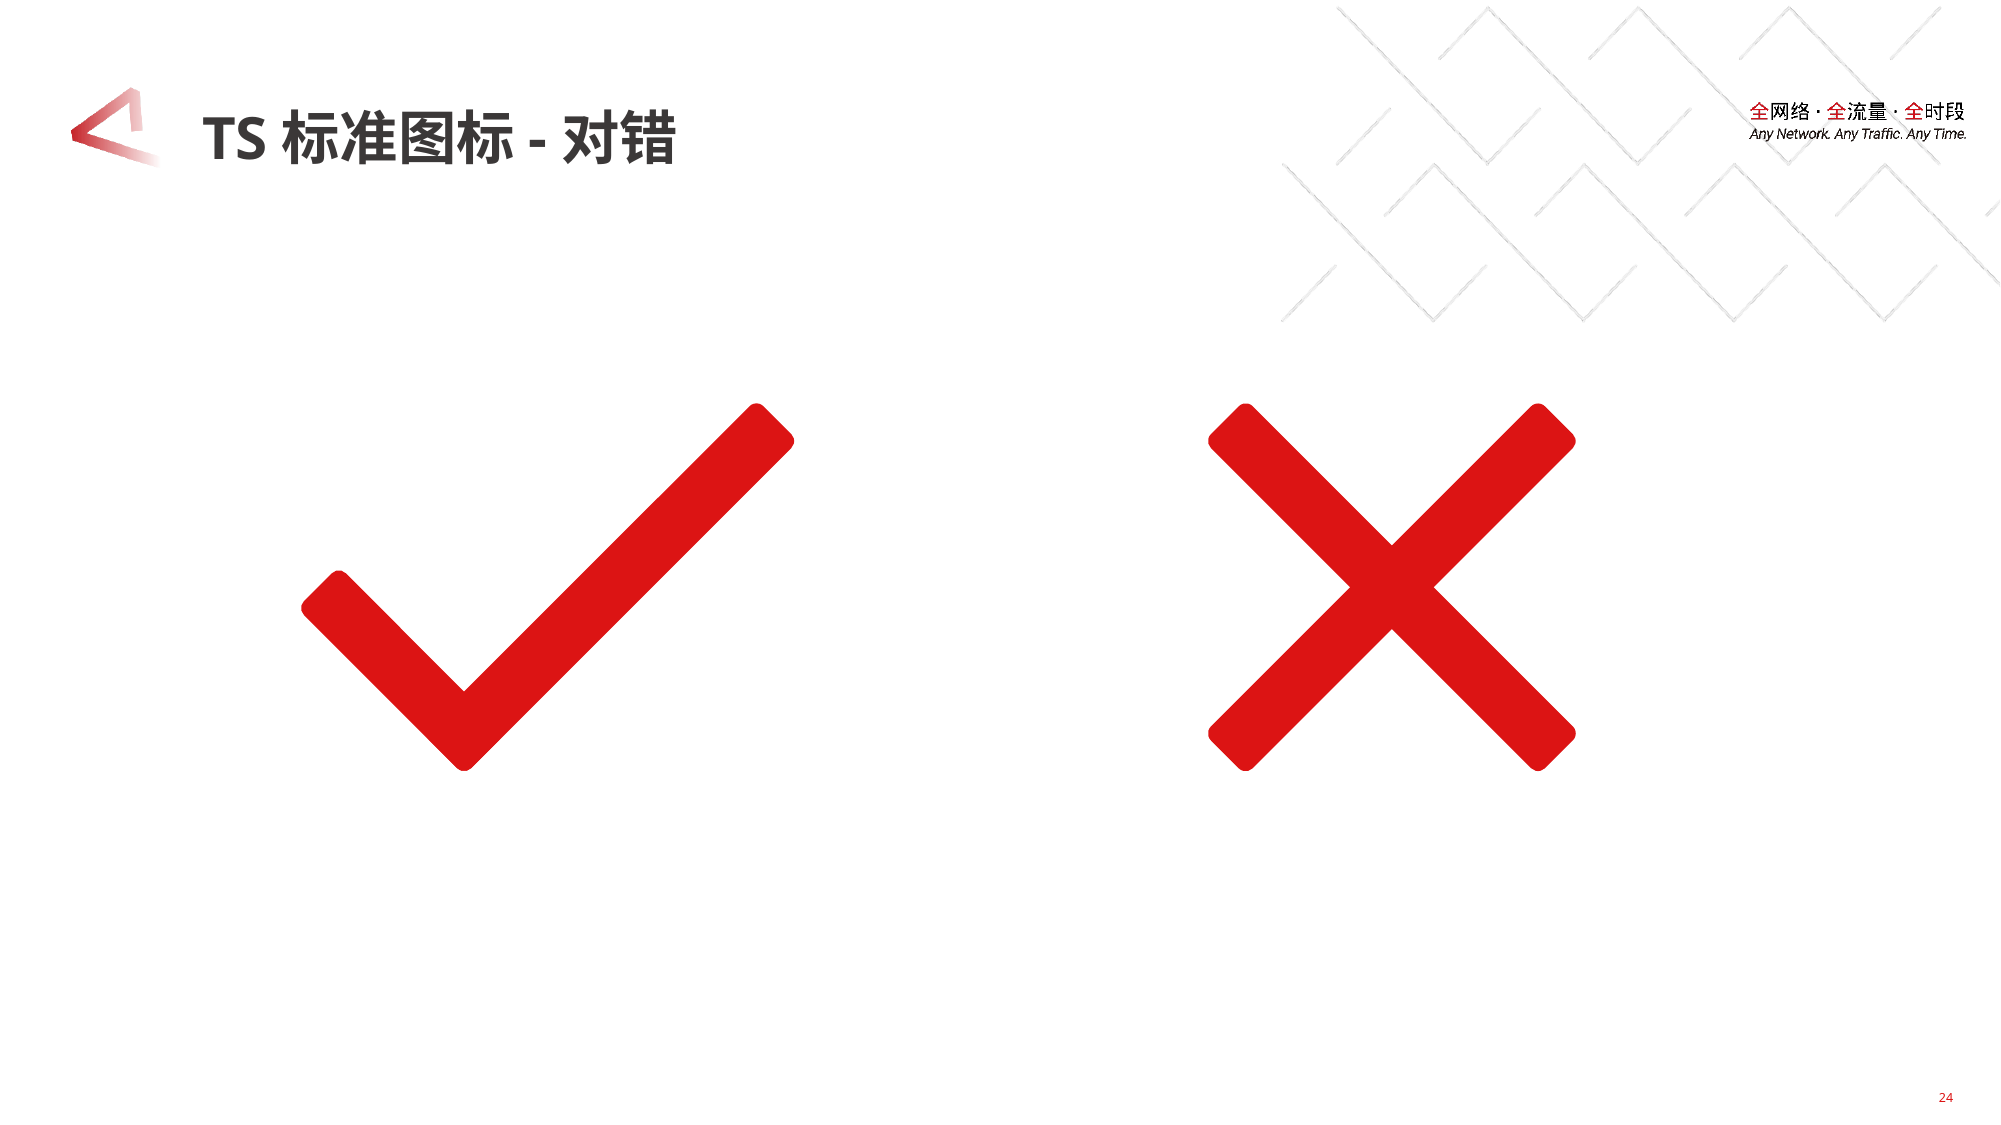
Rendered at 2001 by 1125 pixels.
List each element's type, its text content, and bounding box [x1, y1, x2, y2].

picture [1236, 0, 2001, 394]
picture [68, 66, 187, 172]
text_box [1155, 350, 1629, 824]
title TS标准图标-对错 [187, 45, 1494, 193]
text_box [371, 552, 847, 789]
